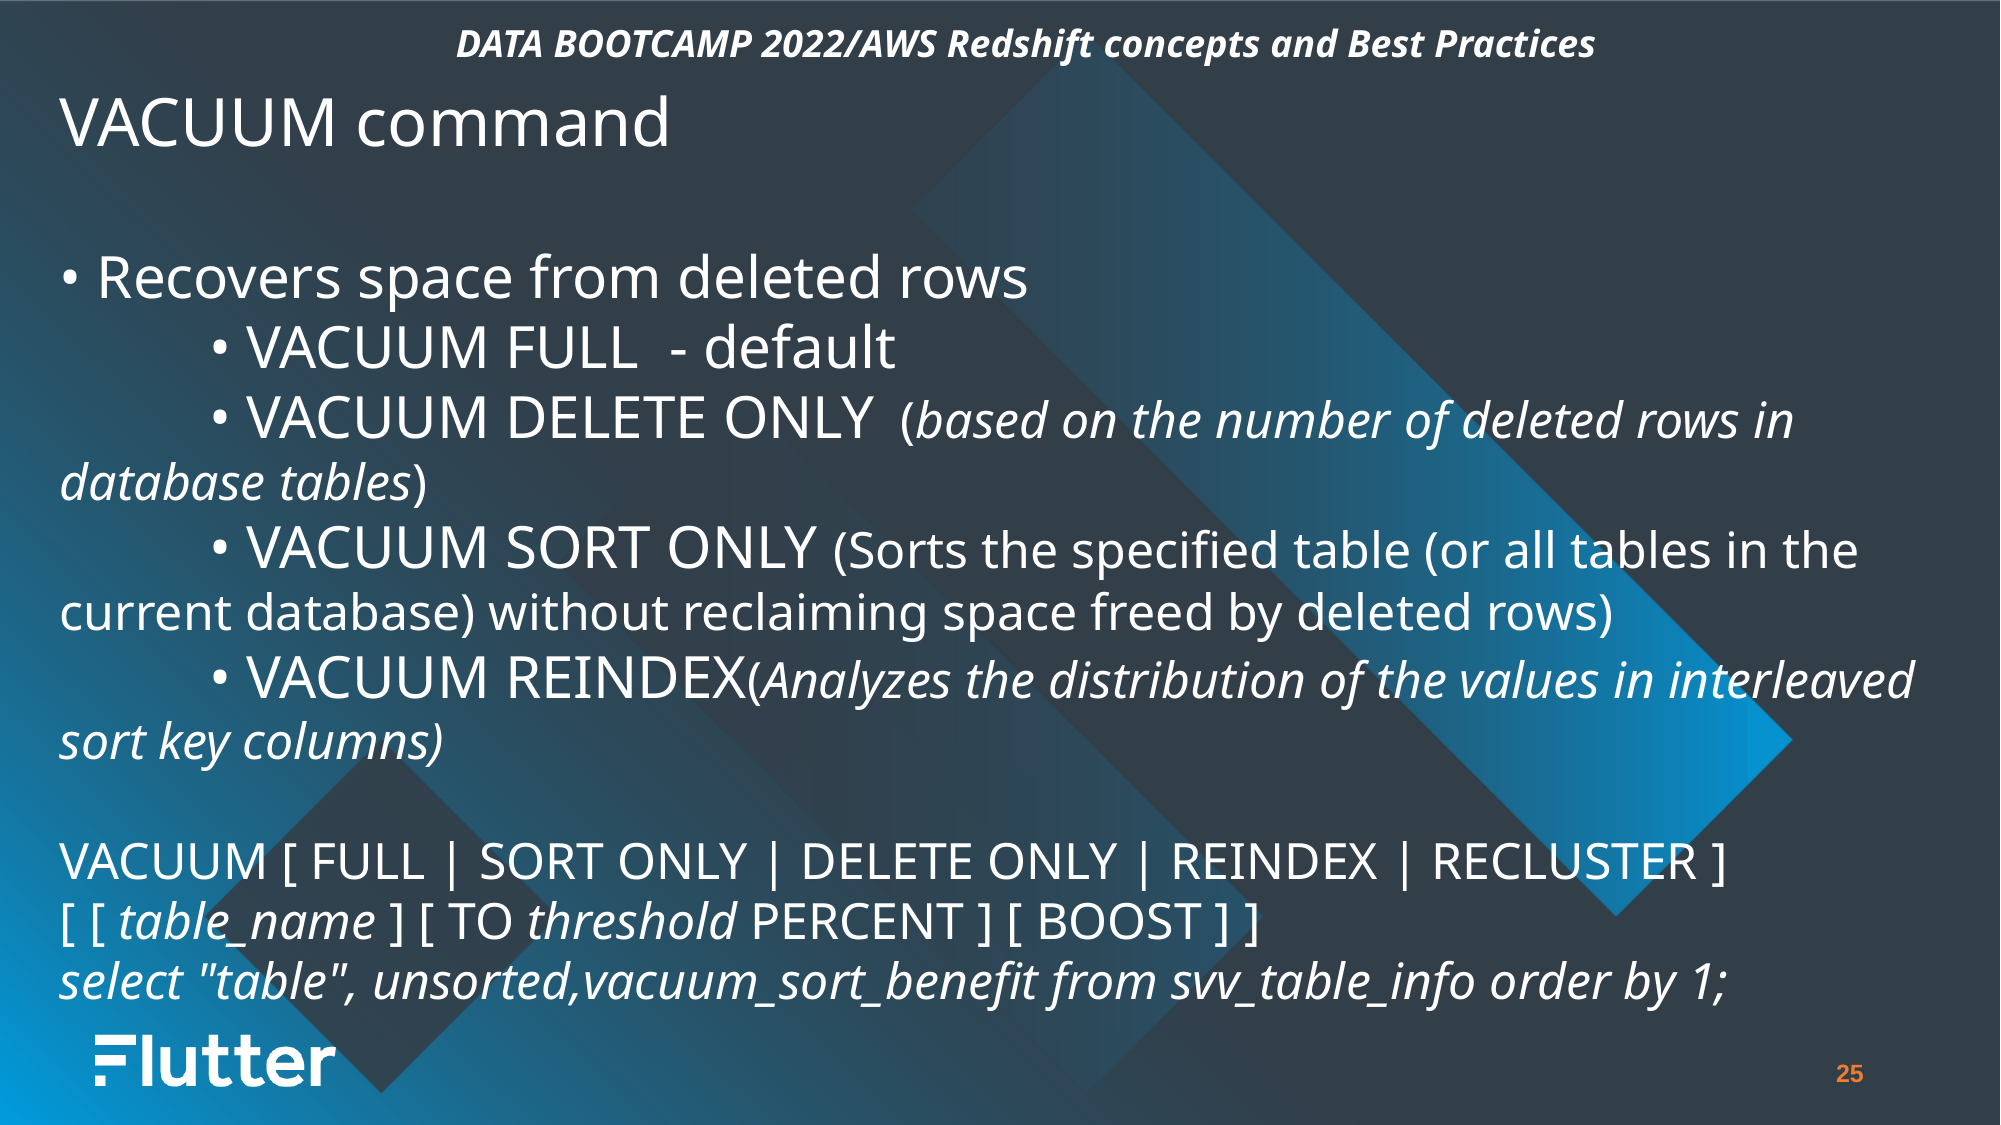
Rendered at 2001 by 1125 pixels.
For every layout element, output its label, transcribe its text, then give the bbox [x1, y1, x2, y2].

picture [96, 1056, 125, 1065]
picture [96, 1076, 105, 1085]
picture [143, 1035, 152, 1085]
picture [96, 1035, 135, 1044]
picture [0, 0, 2000, 1125]
text_box DATA BOOTCAMP 2022/AWS Redshift concepts and Best Practices [170, 12, 1893, 72]
text_box VACUUM command • Recovers space from deleted rows • VACUUM FULL - default • VACUUM DELETE ONLY (based on the number of deleted rows in database tables) • VACUUM SORT ONLY (Sorts the specified table (or all tables in the current database) without reclaiming space freed by deleted rows) • VACUUM REINDEX(Analyzes the distribution of the values in interleaved sort key columns) VACUUM [ FULL | SORT ONLY | DELETE ONLY | REINDEX | RECLUSTER ] [ [ table_name ] [ TO threshold PERCENT ] [ BOOST ] ] select "table", unsorted,vacuum_sort_benefit from svv_table_info order by 1; [44, 72, 1984, 1018]
